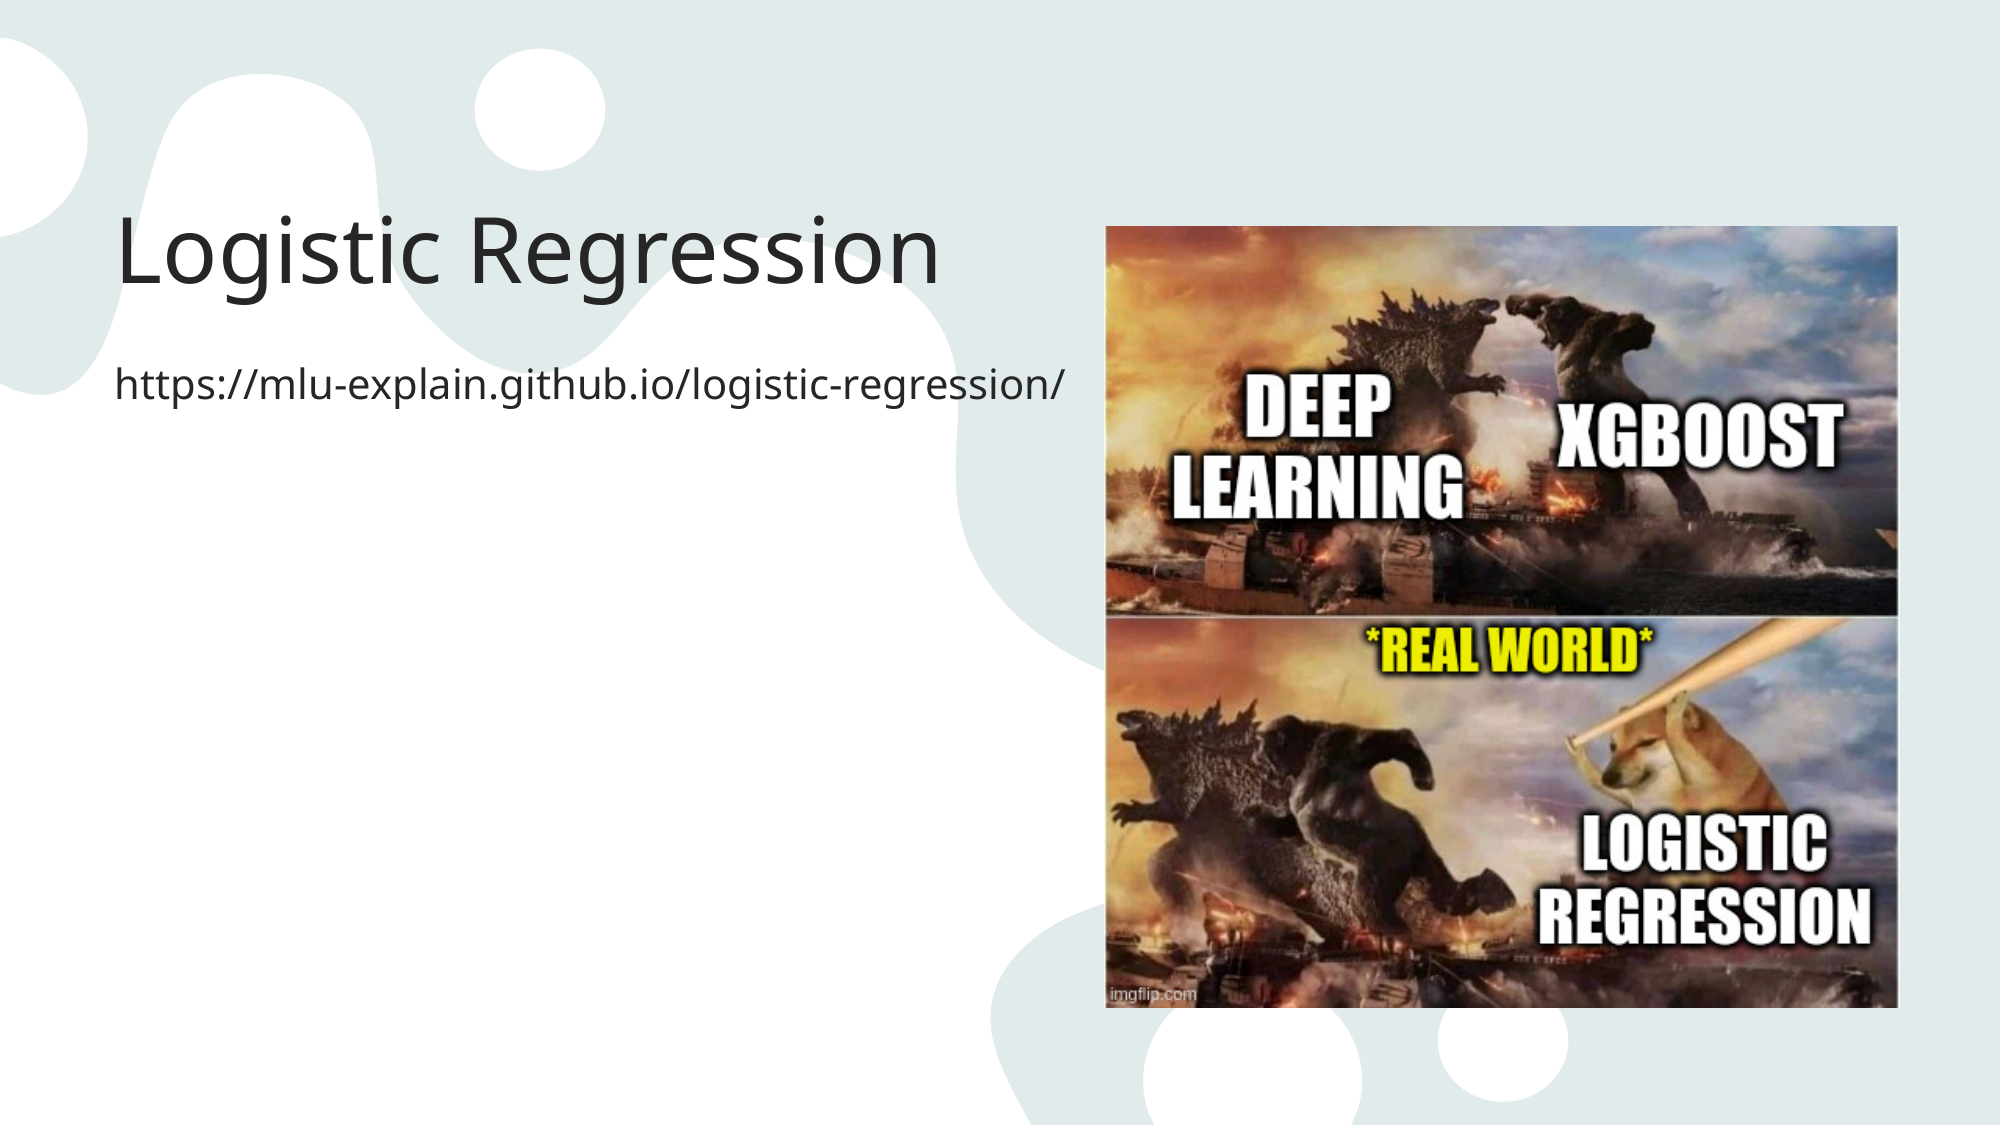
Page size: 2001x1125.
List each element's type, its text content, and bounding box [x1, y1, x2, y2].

list https://mlu-explain.github.io/logistic-regression/ [99, 345, 1104, 1008]
picture [1104, 226, 1900, 1008]
title Logistic Regression [99, 91, 1900, 309]
